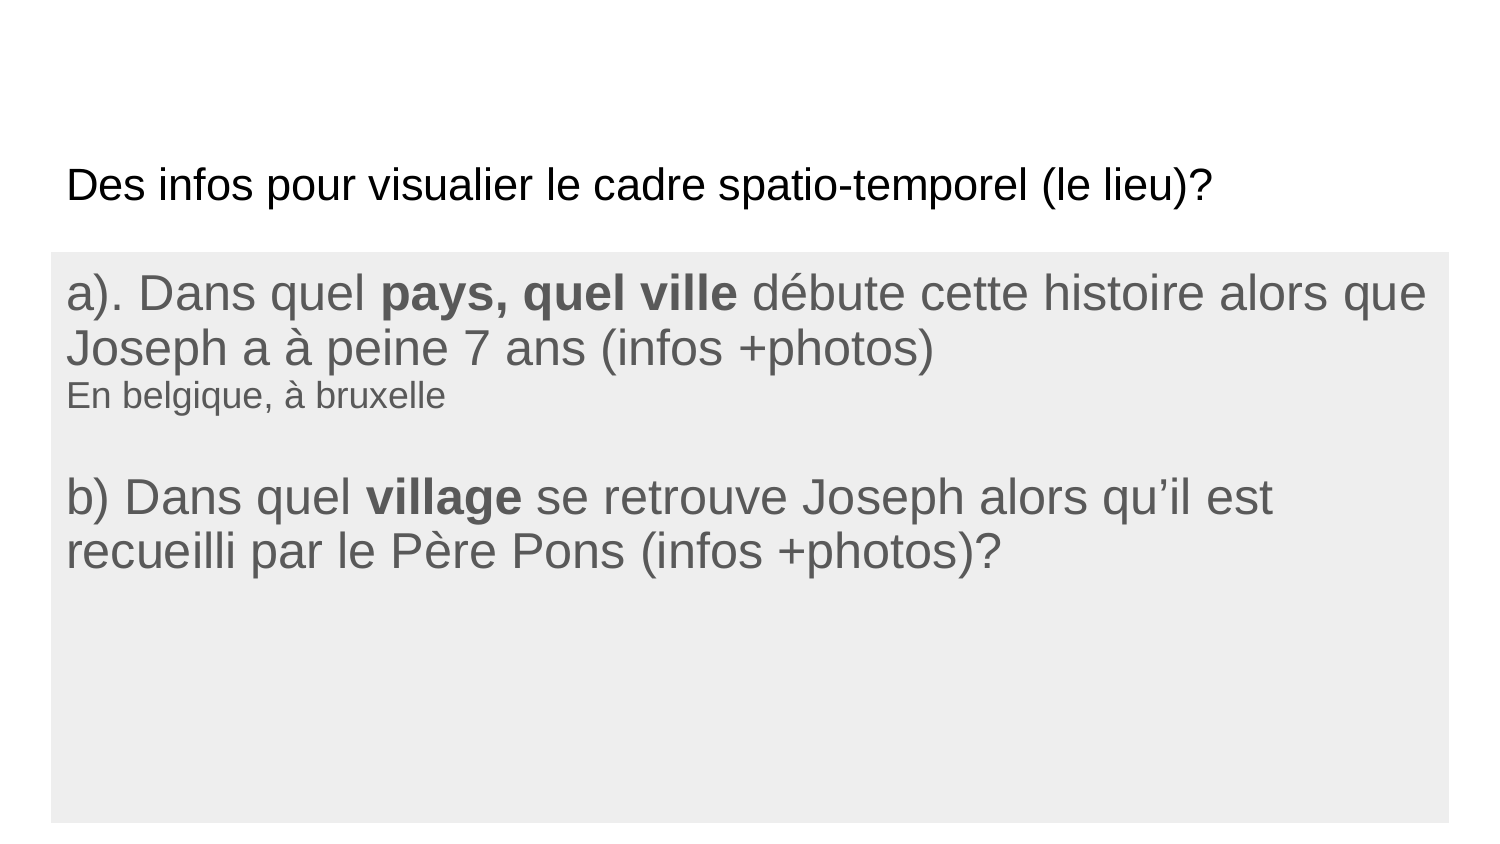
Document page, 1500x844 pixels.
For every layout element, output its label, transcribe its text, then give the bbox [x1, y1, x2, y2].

title Des infos pour visualier le cadre spatio-temporel (le lieu)? [51, 30, 1449, 224]
subtitle a). Dans quel pays, quel ville débute cette histoire alors que Joseph a à peine 7 ans (infos +photos) En belgique, à bruxelle b) Dans quel village se retrouve Joseph alors qu’il est recueilli par le Père Pons (infos +photos)? [51, 252, 1449, 823]
